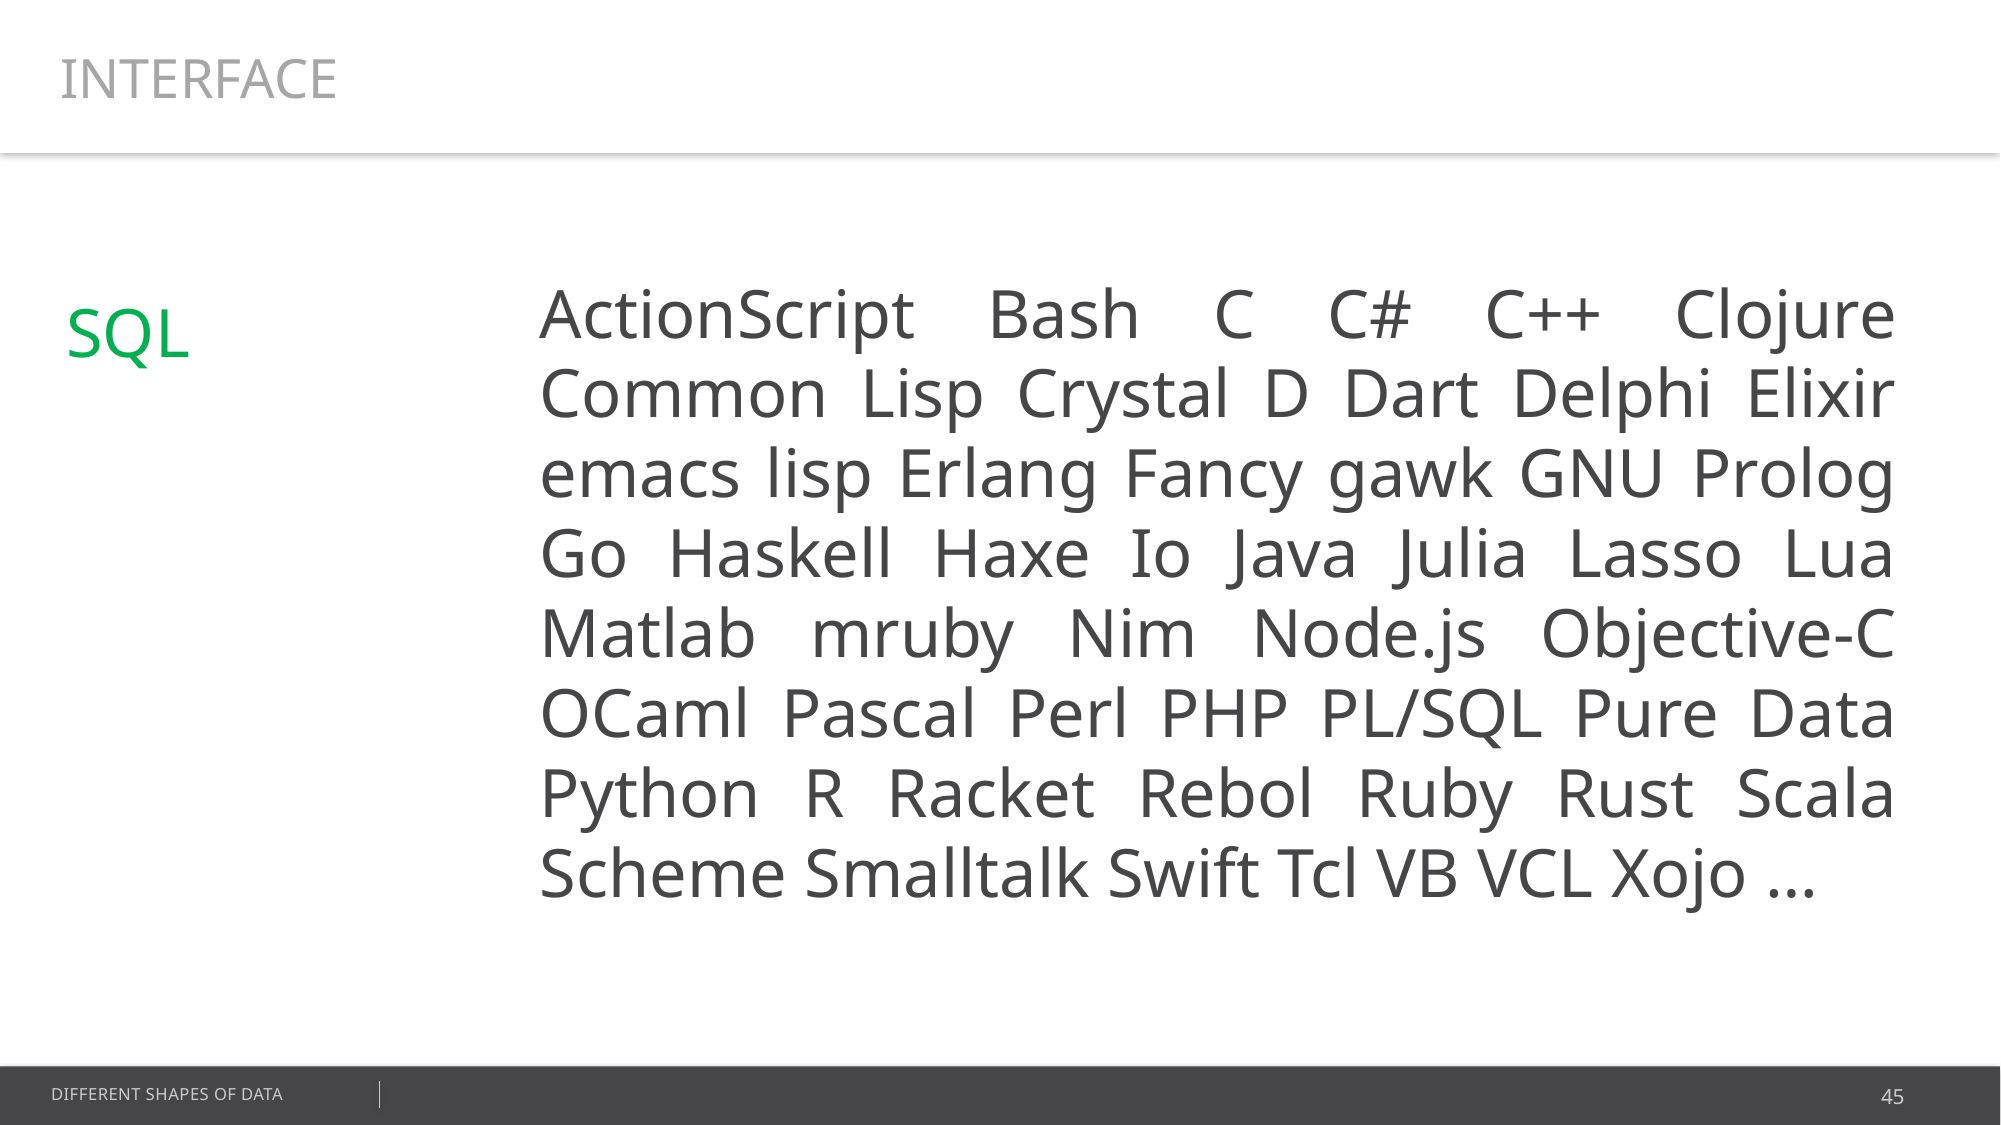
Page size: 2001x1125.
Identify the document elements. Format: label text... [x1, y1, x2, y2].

list INTERFACE [0, 0, 2000, 153]
text_box ActionScript Bash C C# C++ Clojure Common Lisp Crystal D Dart Delphi Elixir emacs lisp Erlang Fancy gawk GNU Prolog Go Haskell Haxe Io Java Julia Lasso Lua Matlab mruby Nim Node.js Objective-C OCaml Pascal Perl PHP PL/SQL Pure Data Python R Racket Rebol Ruby Rust Scala Scheme Smalltalk Swift Tcl VB VCL Xojo … [525, 263, 1914, 919]
text_box SQL [51, 243, 1410, 379]
